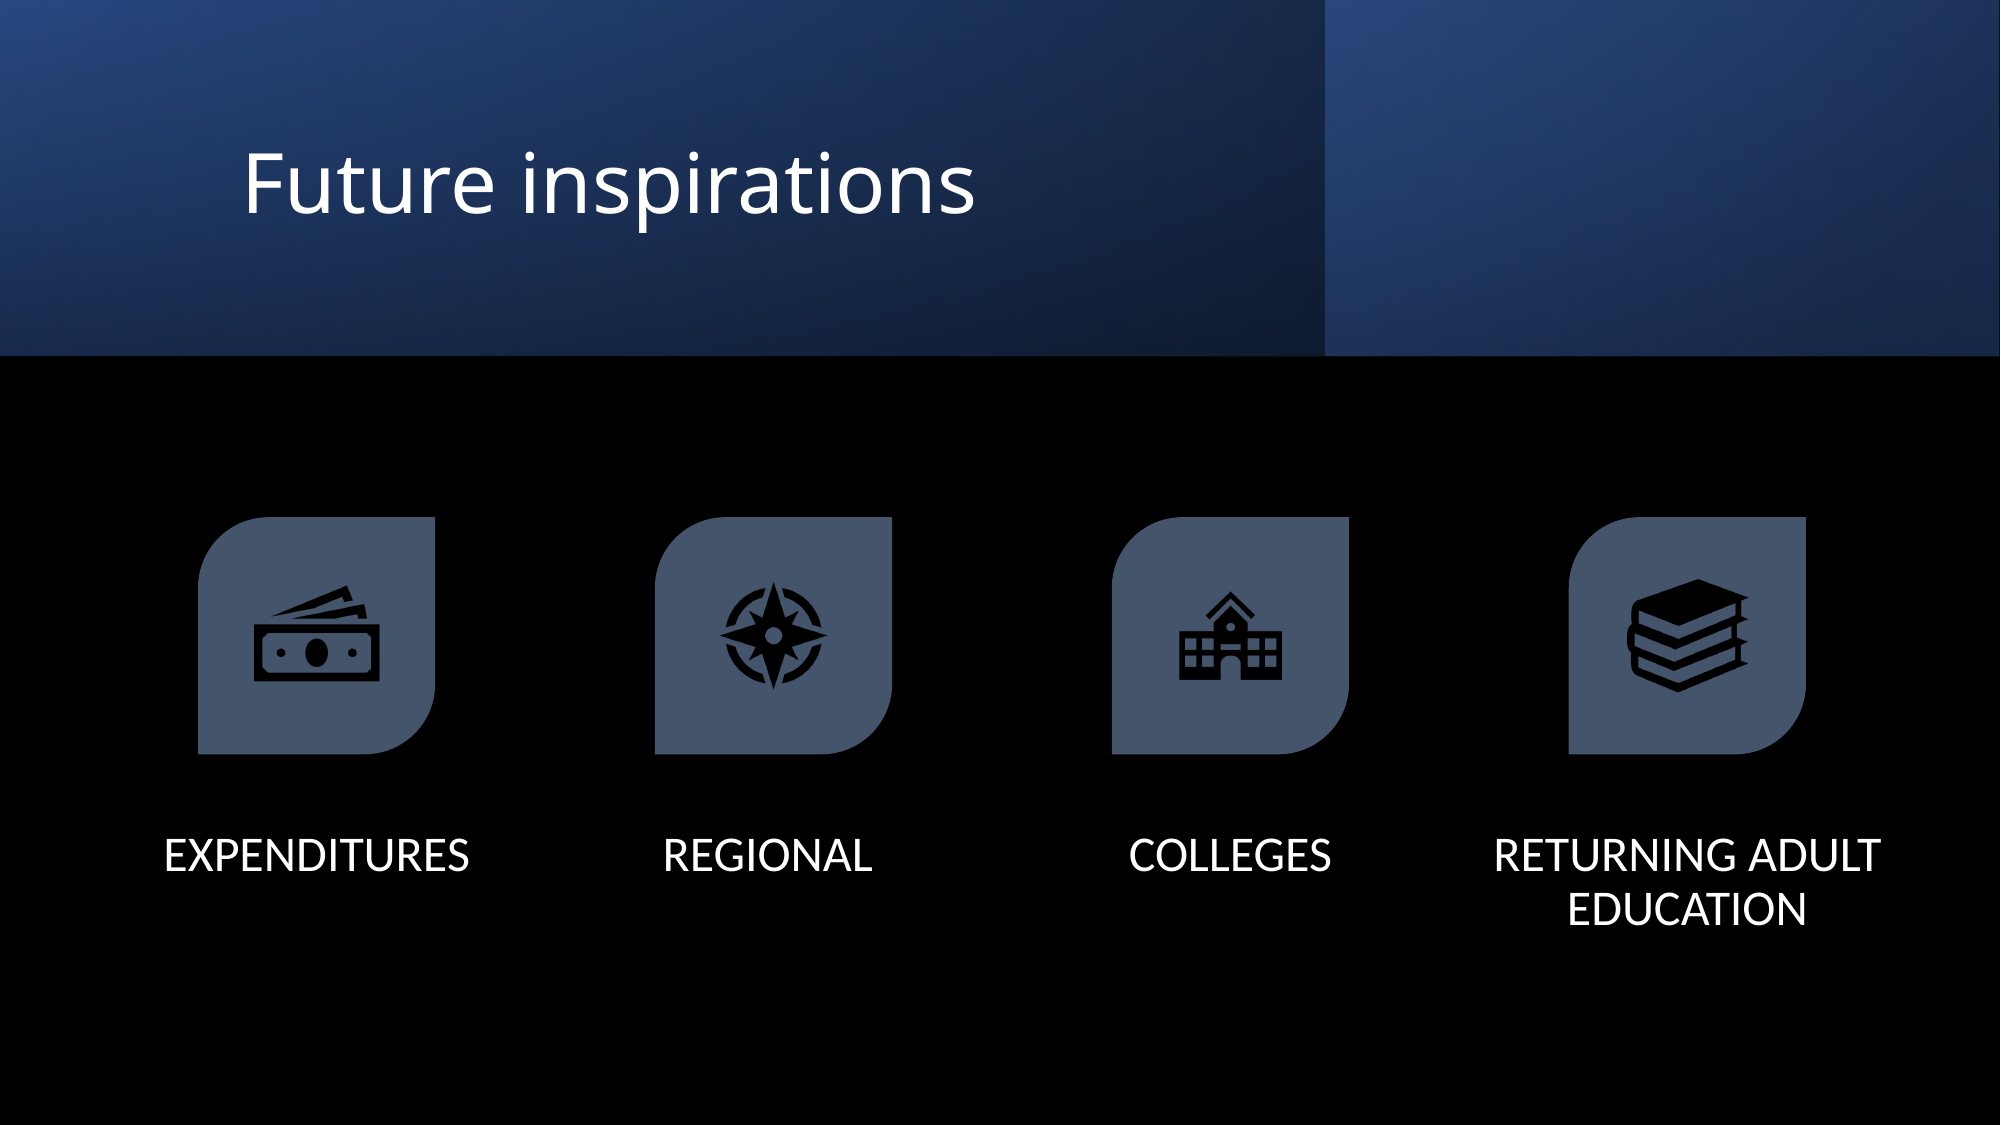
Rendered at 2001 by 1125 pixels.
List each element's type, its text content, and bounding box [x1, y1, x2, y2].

text_box [0, 357, 2000, 1125]
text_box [105, 429, 1899, 1035]
title Future inspirations [226, 57, 1822, 316]
text_box [0, 0, 2000, 357]
